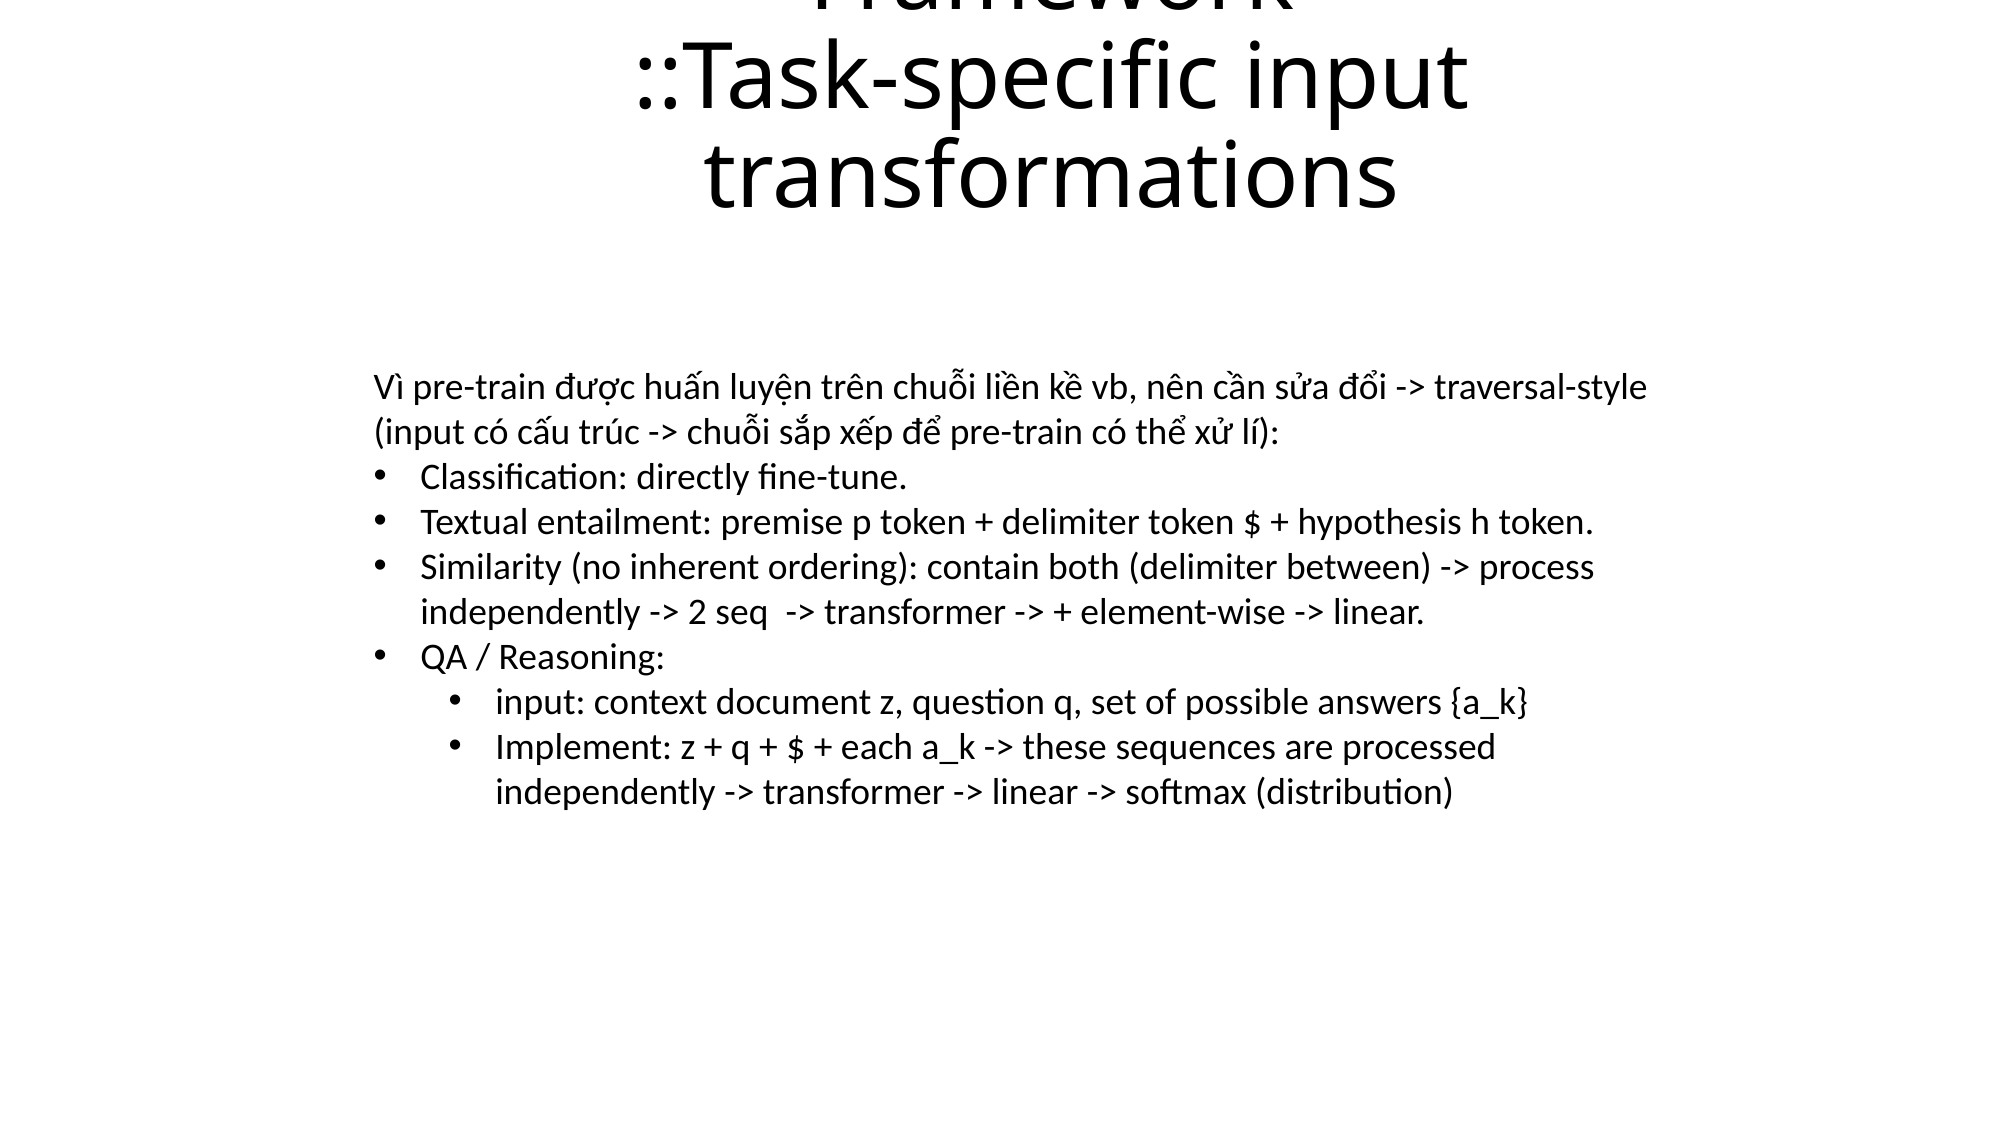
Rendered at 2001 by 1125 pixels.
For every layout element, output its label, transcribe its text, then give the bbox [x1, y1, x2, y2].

title Framework ::Task-specific input transformations [315, 58, 1789, 235]
